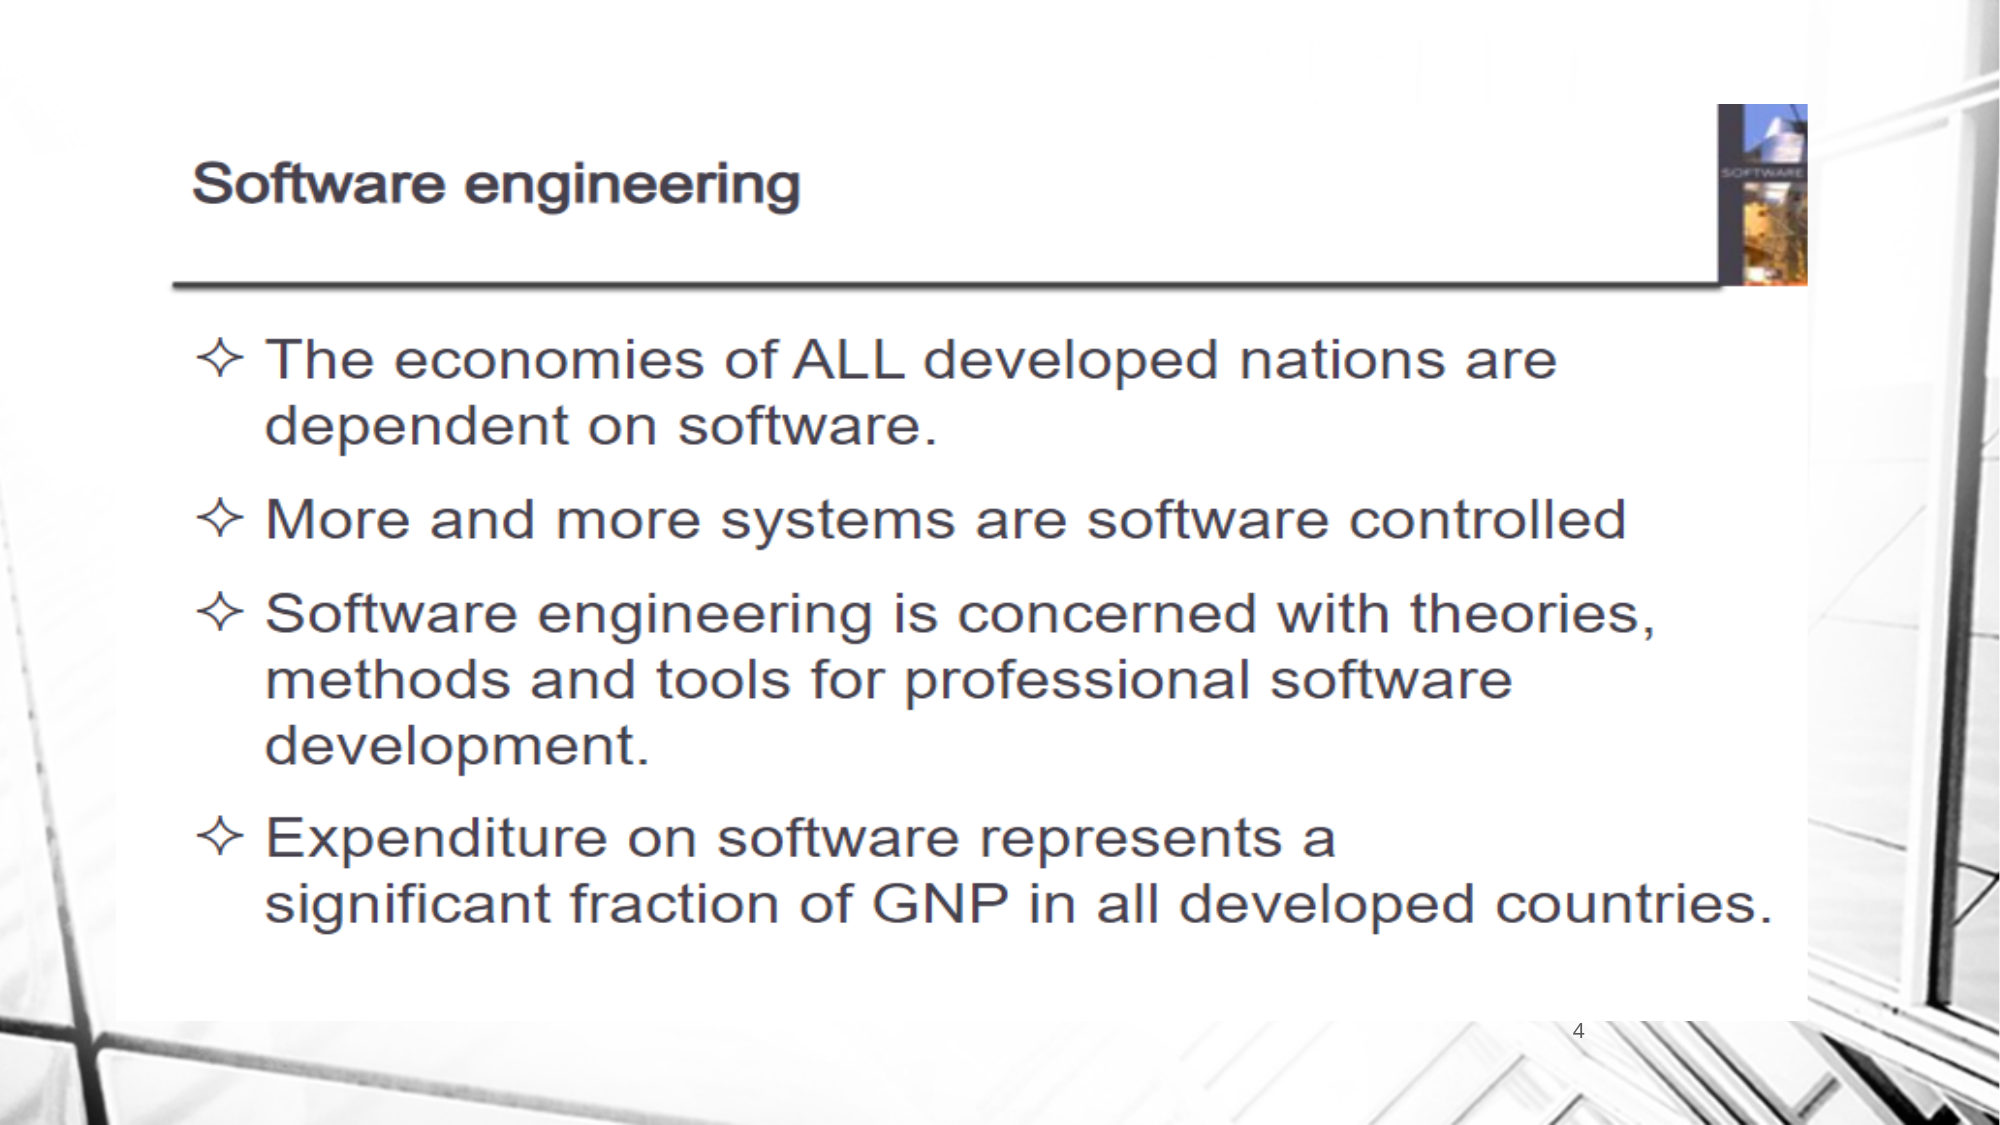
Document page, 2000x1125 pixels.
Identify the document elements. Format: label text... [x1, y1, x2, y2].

slide_number 4 [1399, 1029, 1600, 1055]
picture [0, 0, 2000, 1125]
